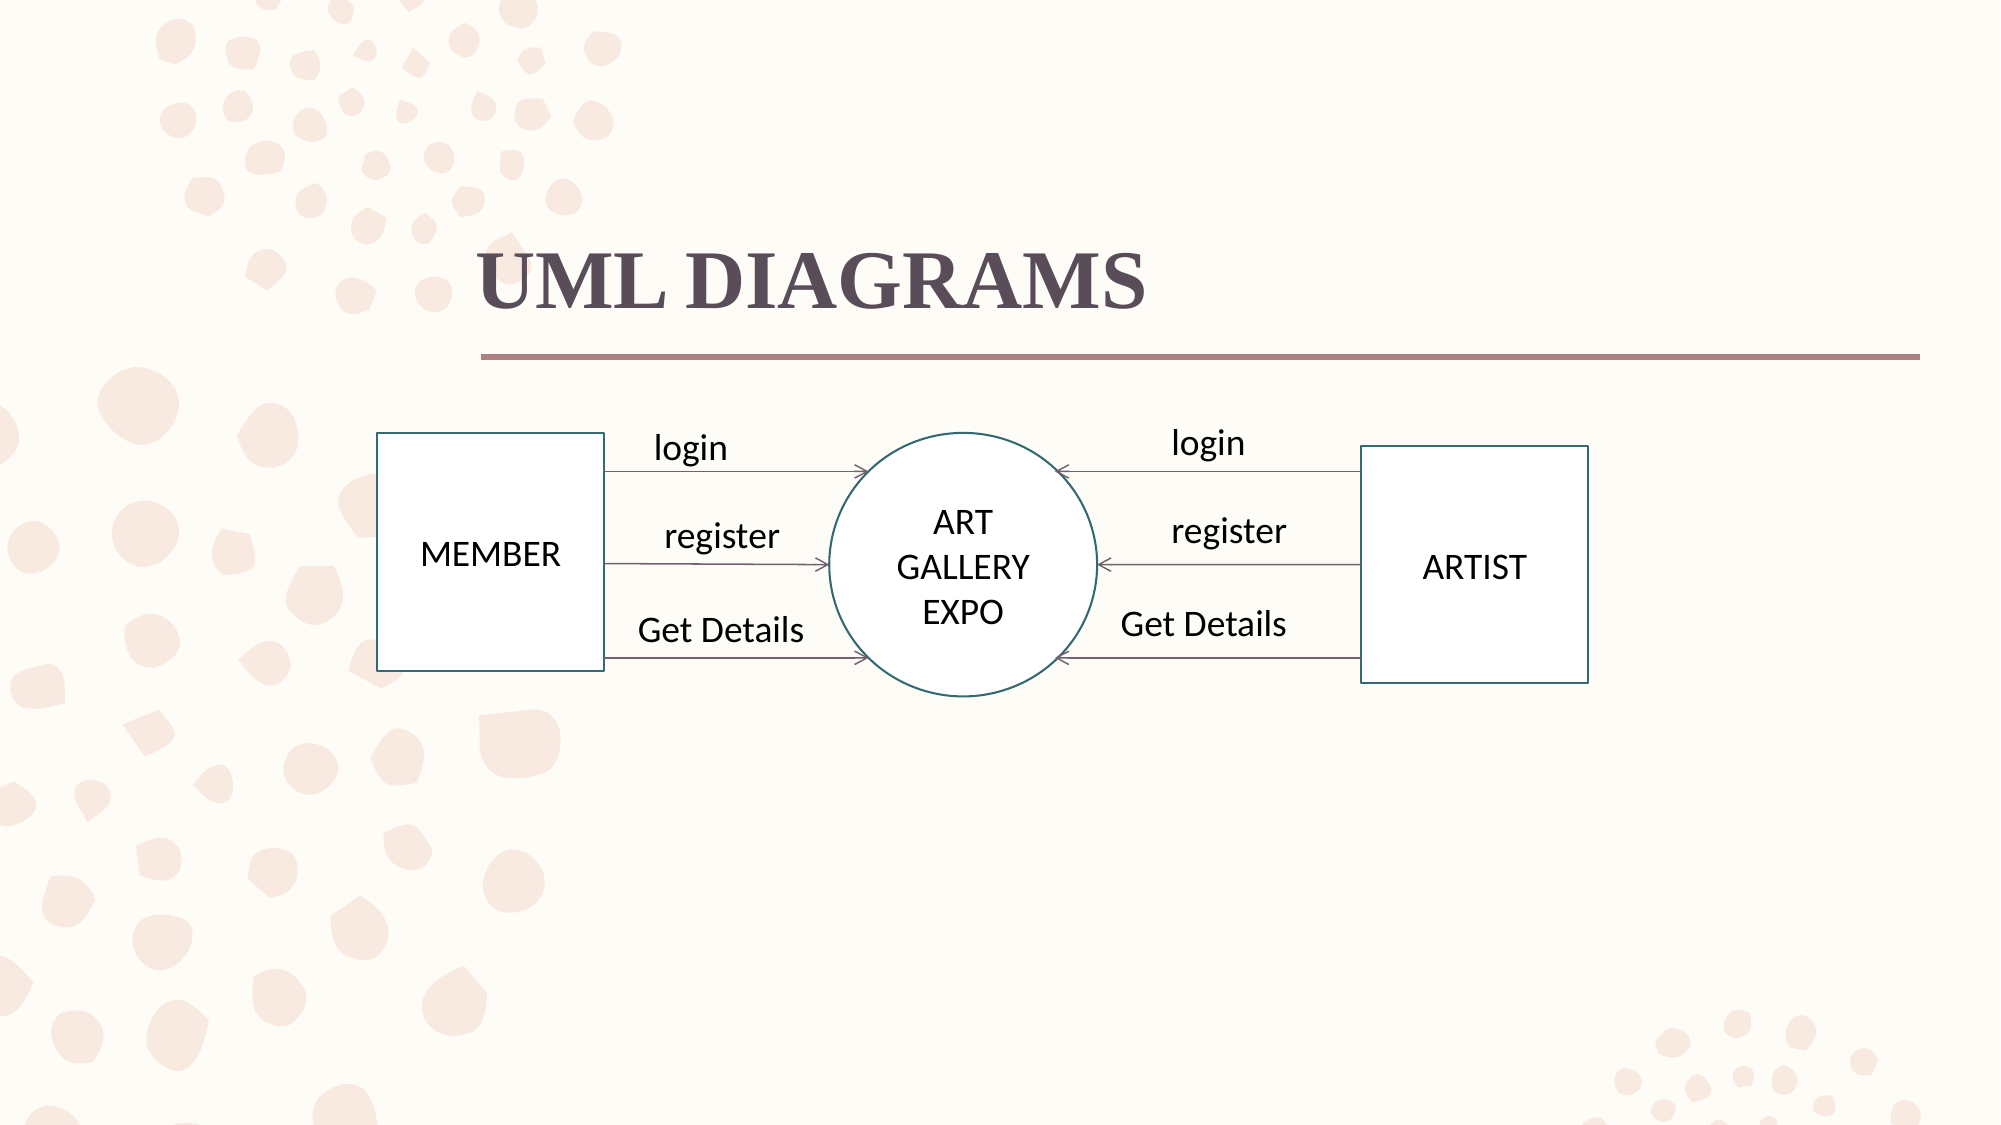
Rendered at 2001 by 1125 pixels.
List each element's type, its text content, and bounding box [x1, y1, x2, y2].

text_box MEMBER [376, 432, 605, 672]
text_box Get Details [623, 597, 828, 657]
title UML DIAGRAMS [460, 228, 1920, 362]
text_box login [1156, 410, 1261, 471]
text_box login [639, 472, 744, 476]
text_box ARTIST [1360, 445, 1589, 684]
text_box register [1156, 498, 1303, 559]
text_box Get Details [1105, 591, 1311, 652]
text_box ART GALLERY EXPO [828, 431, 1099, 698]
text_box login [639, 415, 744, 471]
text_box register [649, 503, 796, 563]
